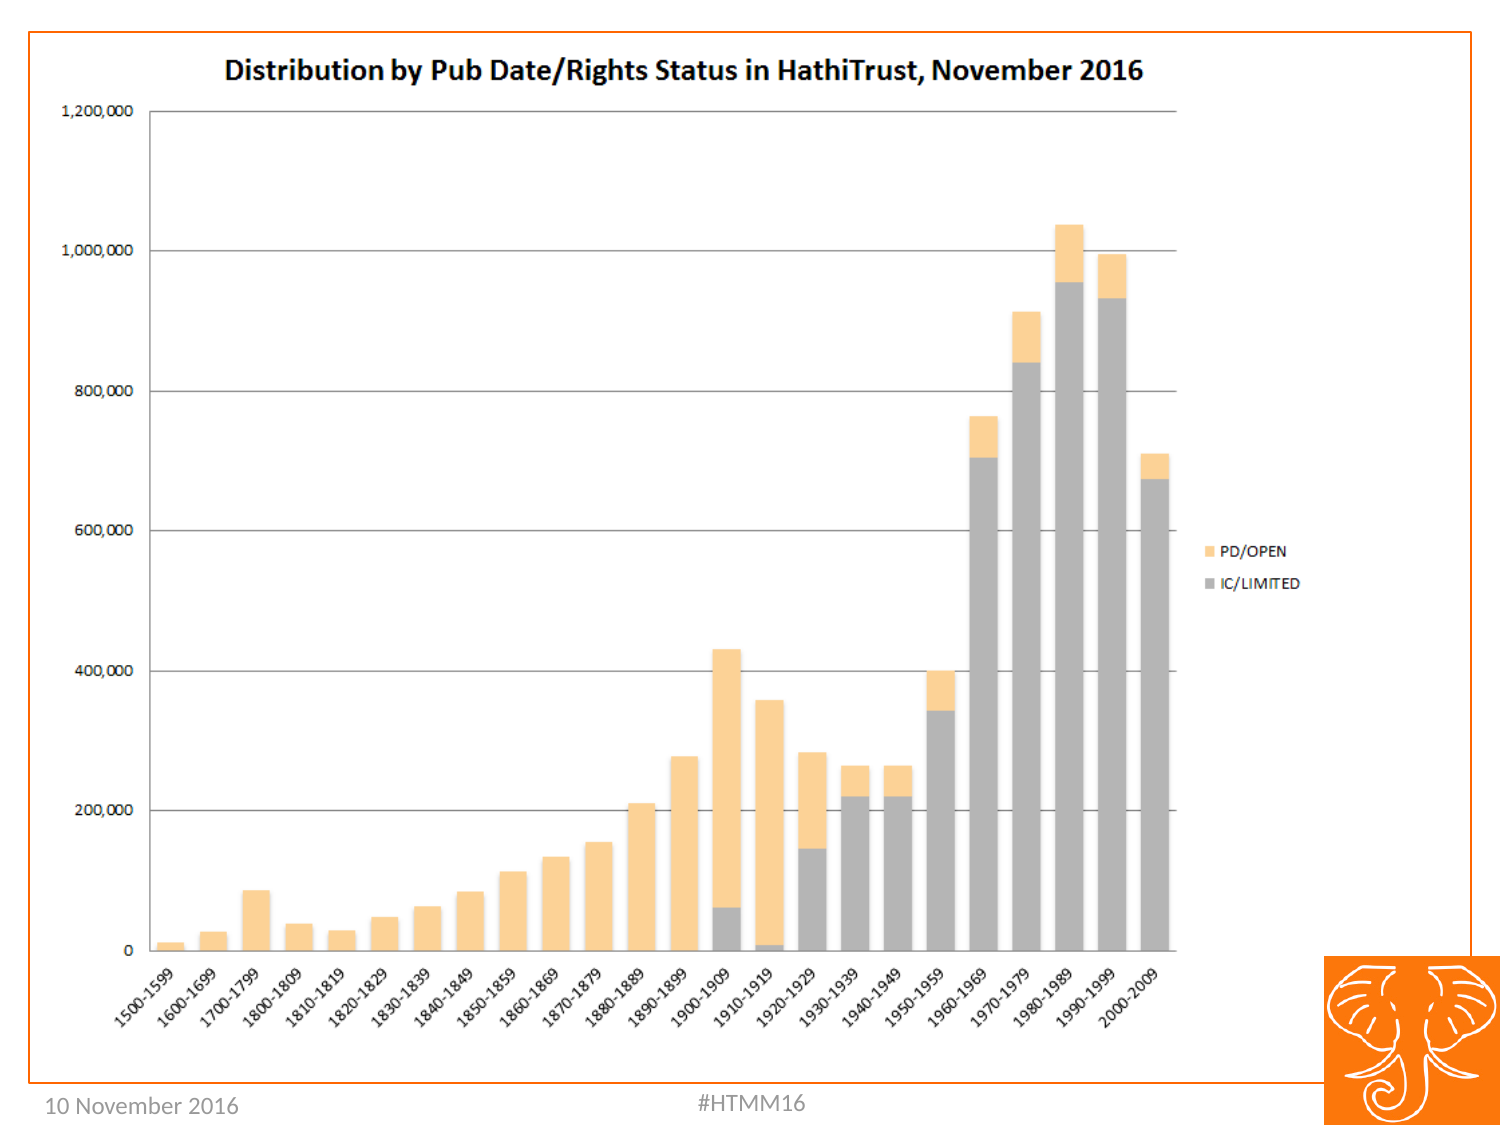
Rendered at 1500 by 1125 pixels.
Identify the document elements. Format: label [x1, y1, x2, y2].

picture [48, 36, 1319, 1043]
picture [1324, 956, 1500, 1125]
